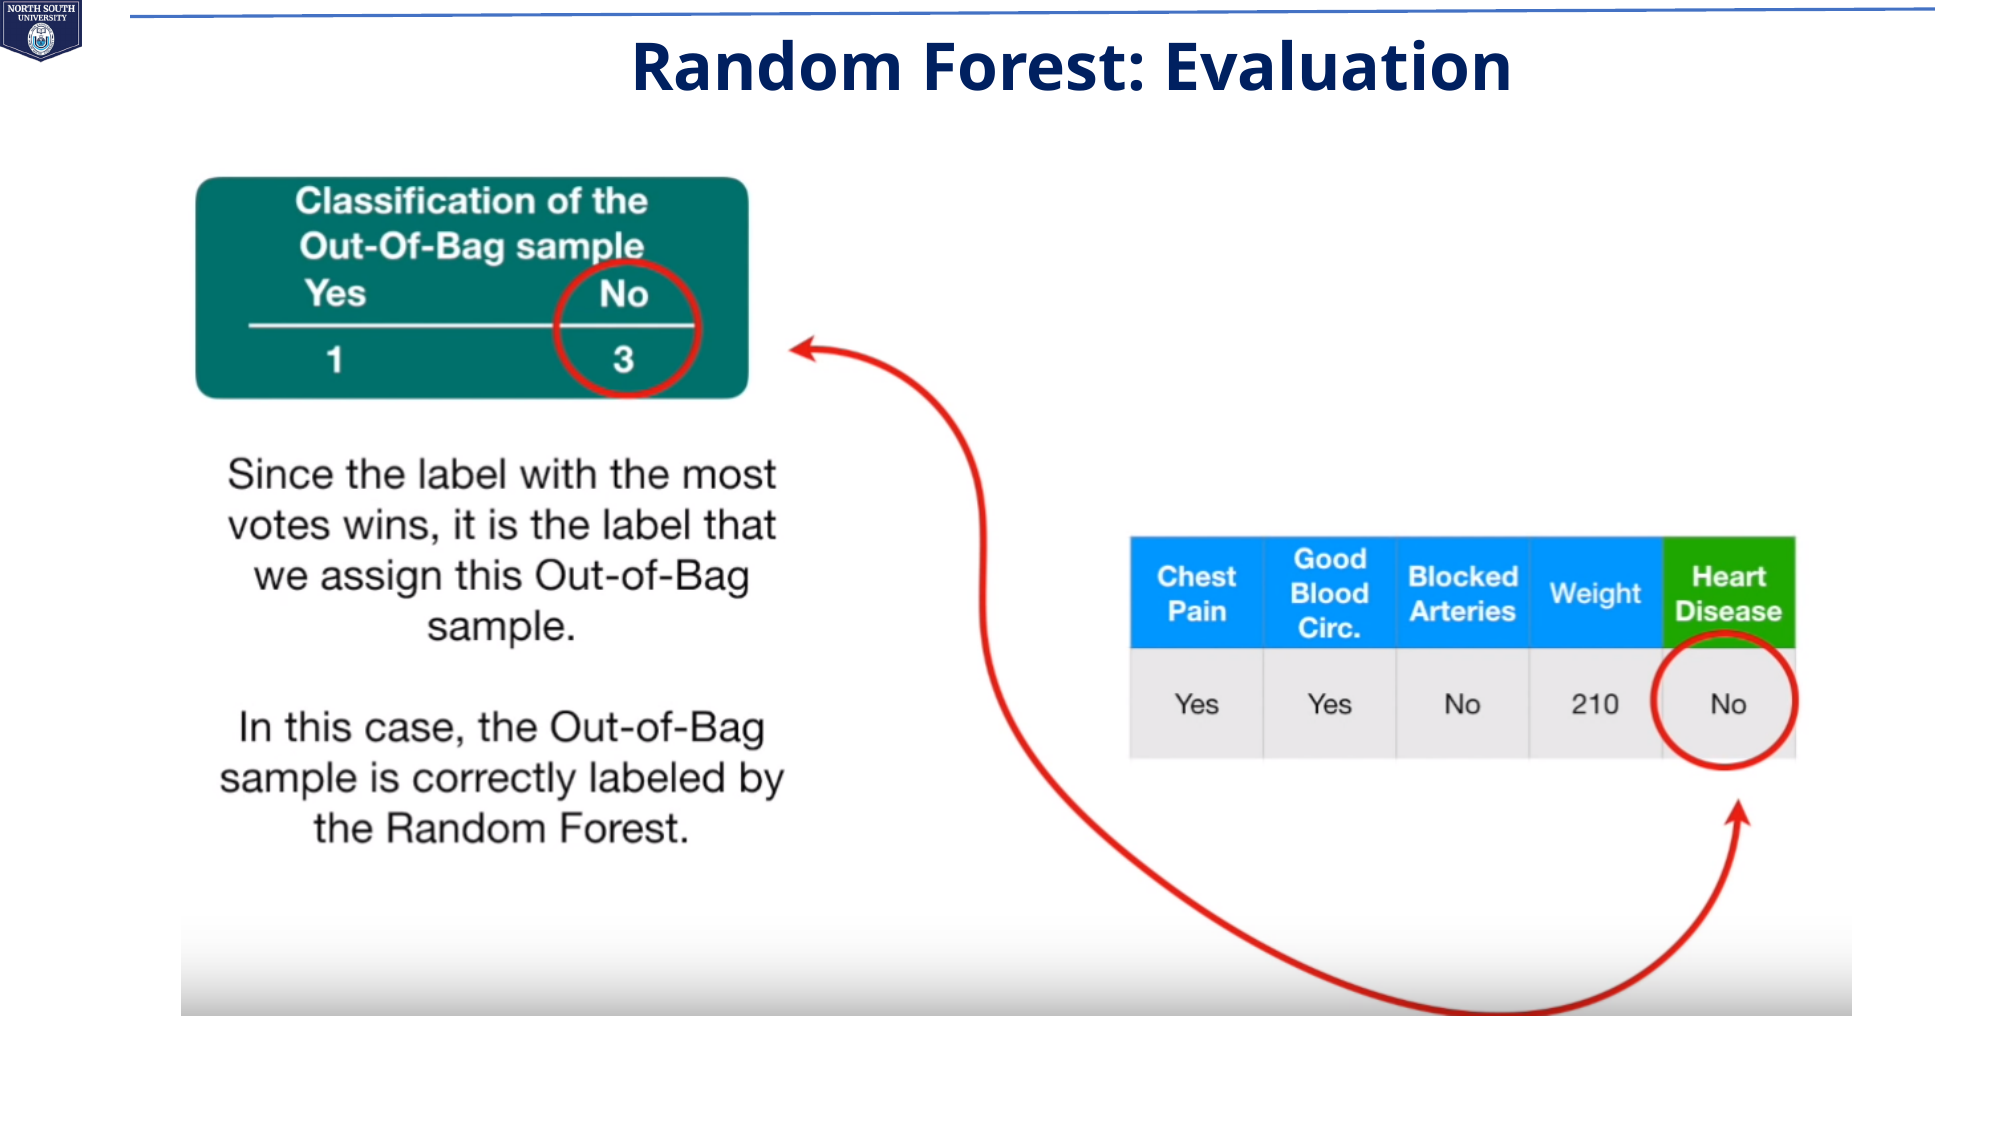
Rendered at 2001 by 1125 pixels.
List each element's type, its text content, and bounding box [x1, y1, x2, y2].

title Random Forest: Evaluation [209, 25, 1935, 112]
picture [181, 165, 1852, 1016]
picture [0, 0, 82, 65]
